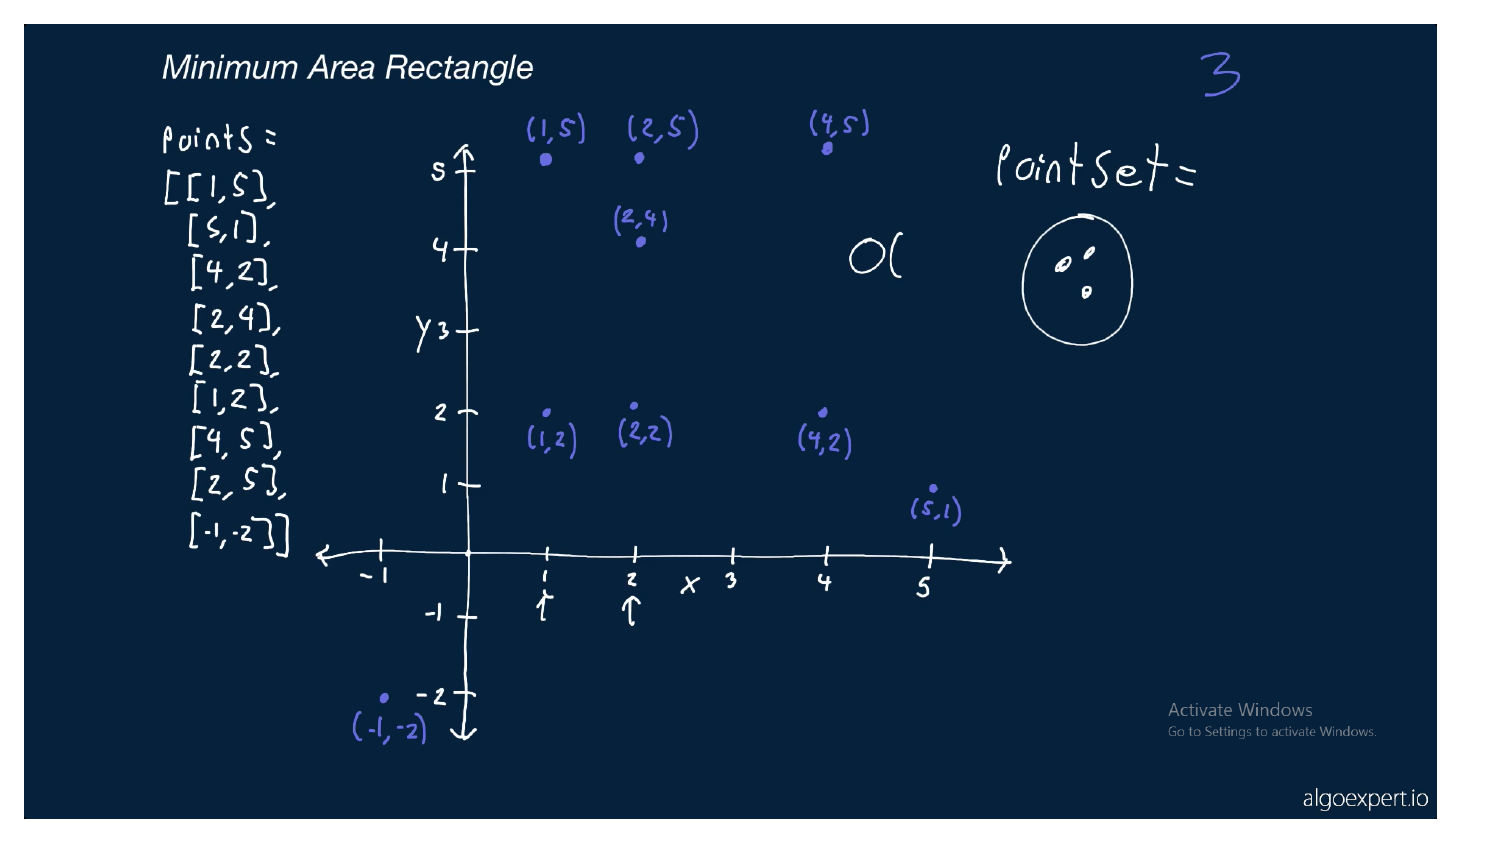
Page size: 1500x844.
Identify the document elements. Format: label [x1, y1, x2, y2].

picture [24, 24, 1437, 819]
